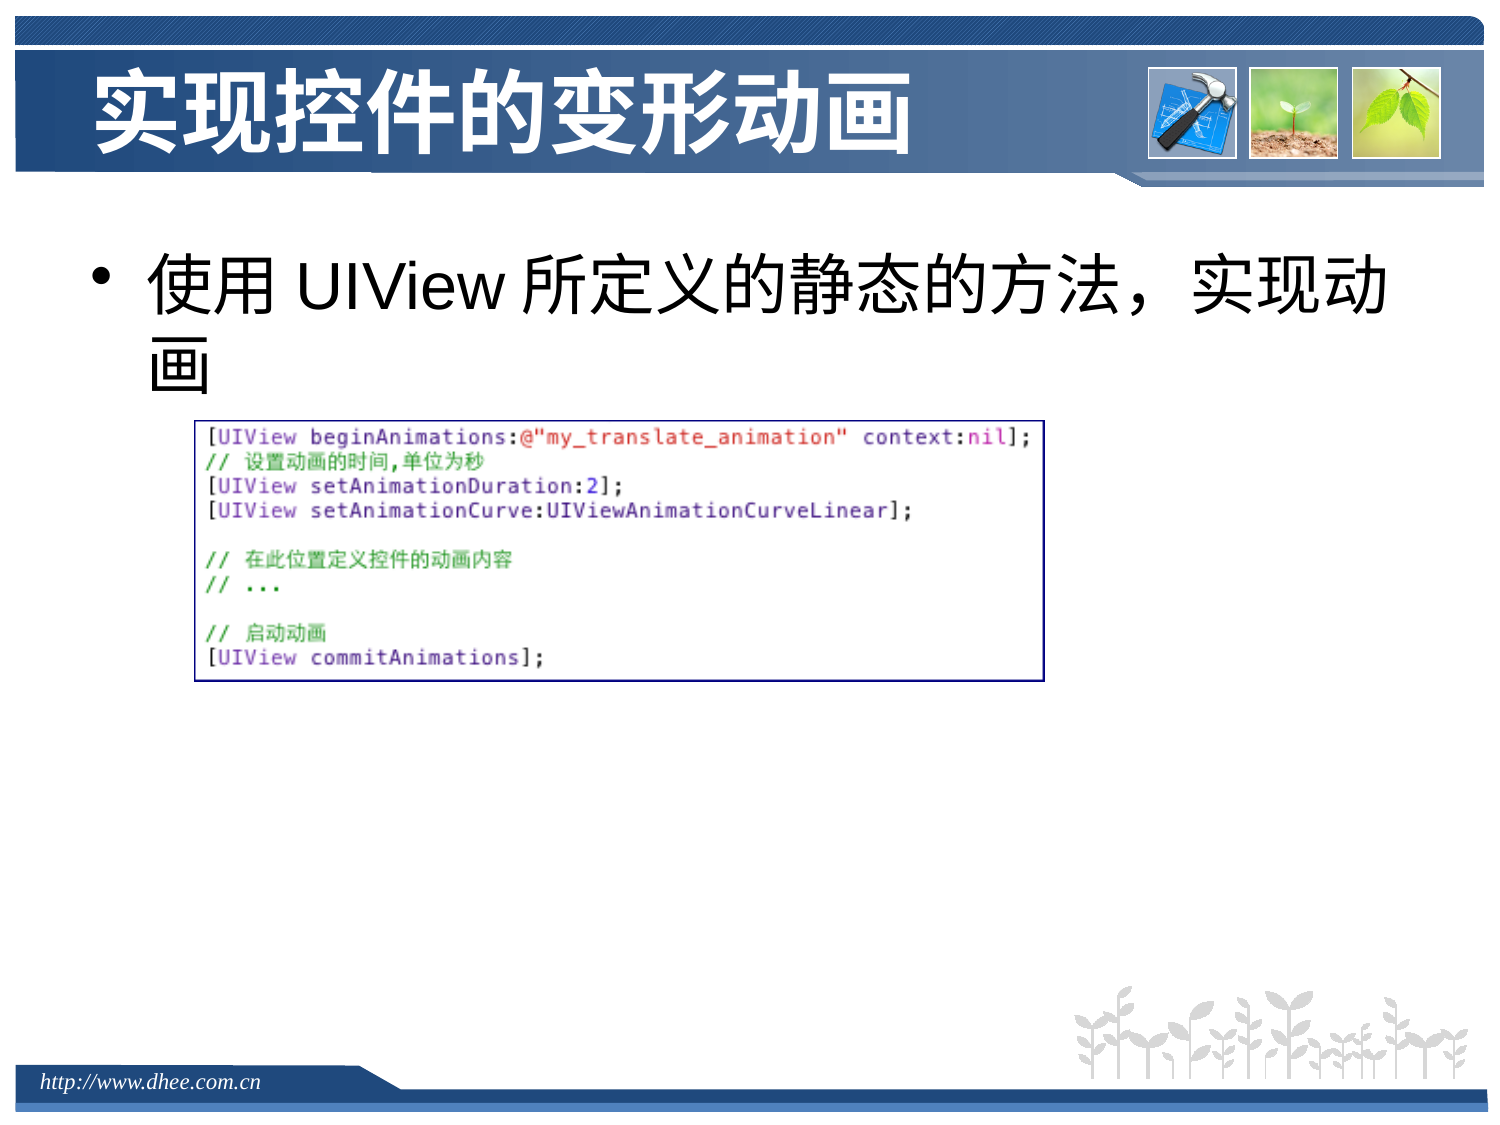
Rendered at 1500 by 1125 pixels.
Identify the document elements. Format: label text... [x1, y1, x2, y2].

picture [194, 420, 1045, 682]
picture [1251, 69, 1337, 157]
title 实现控件的变形动画 [75, 39, 1138, 182]
picture [1150, 69, 1239, 158]
picture [1353, 69, 1439, 157]
list 使用UIView所定义的静态的方法，实现动画 [75, 235, 1425, 1013]
